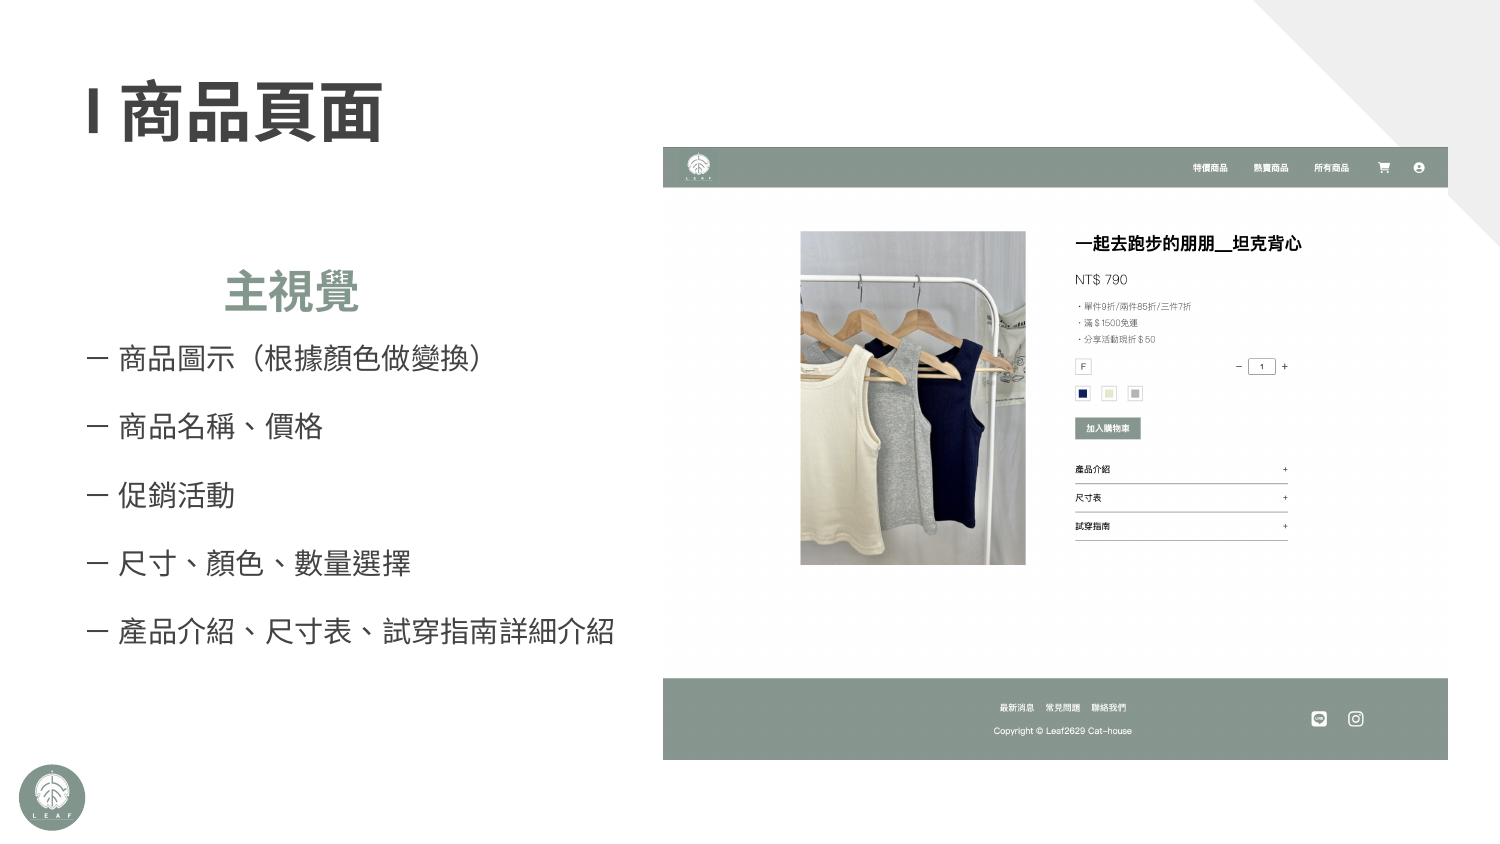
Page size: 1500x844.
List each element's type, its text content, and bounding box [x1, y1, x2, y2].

text_box 商品頁面 [103, 72, 862, 148]
text_box 主視覺 [208, 247, 387, 325]
picture [18, 764, 86, 831]
text_box － 商品圖示（根據顏色做變換） － 商品名稱、價格 － 促銷活動 － 尺寸、顏色、數量選擇 － 產品介紹、尺寸表、試穿指南詳細介紹 [68, 325, 657, 441]
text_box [662, 147, 1448, 760]
